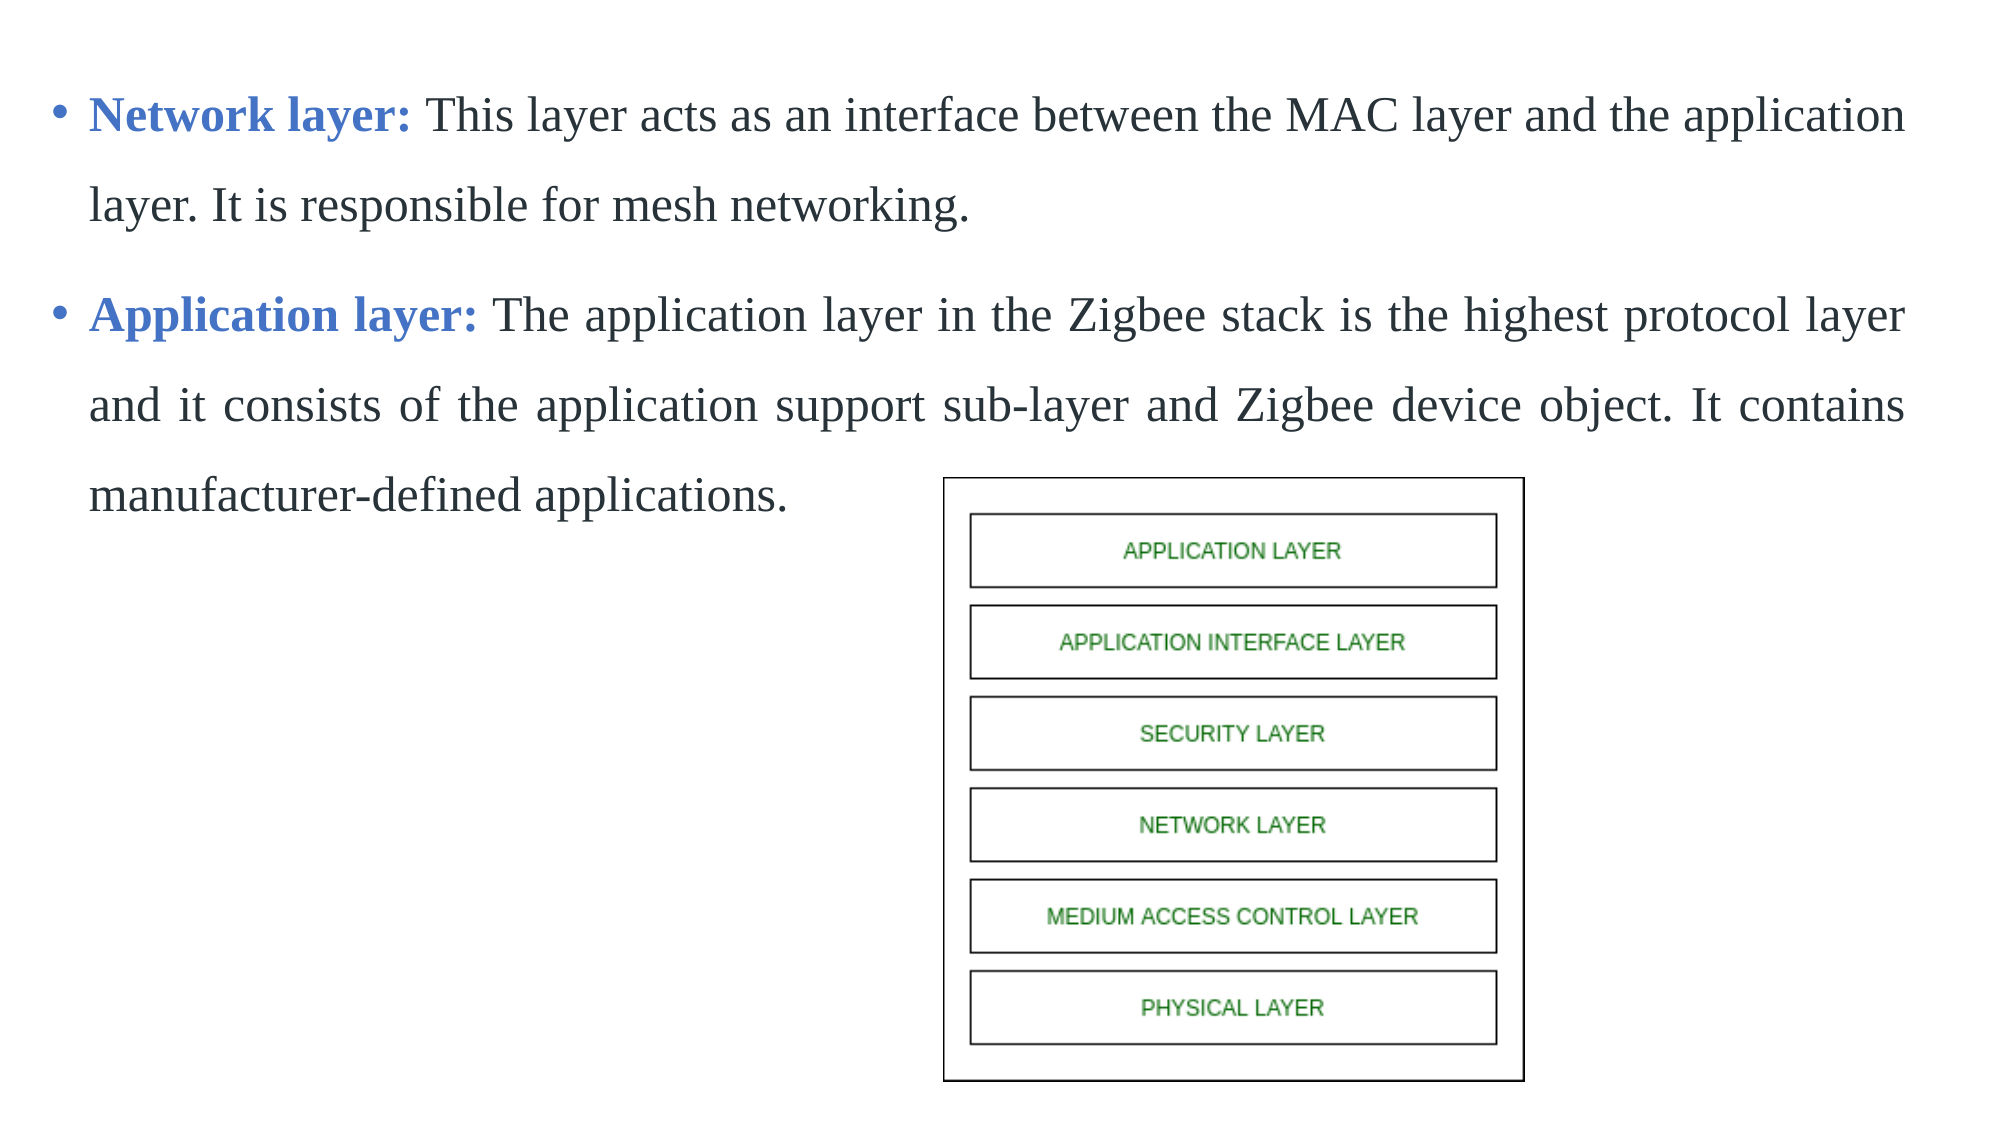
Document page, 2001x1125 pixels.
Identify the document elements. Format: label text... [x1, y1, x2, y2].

picture [943, 477, 1525, 1082]
list Network layer: This layer acts as an interface between the MAC layer and the application layer. It is responsible for mesh networking. Application layer: The application layer in the Zigbee stack is the highest protocol layer and it consists of the application support sub-layer and Zigbee device object. It contains manufacturer-defined applications. [36, 43, 1923, 930]
